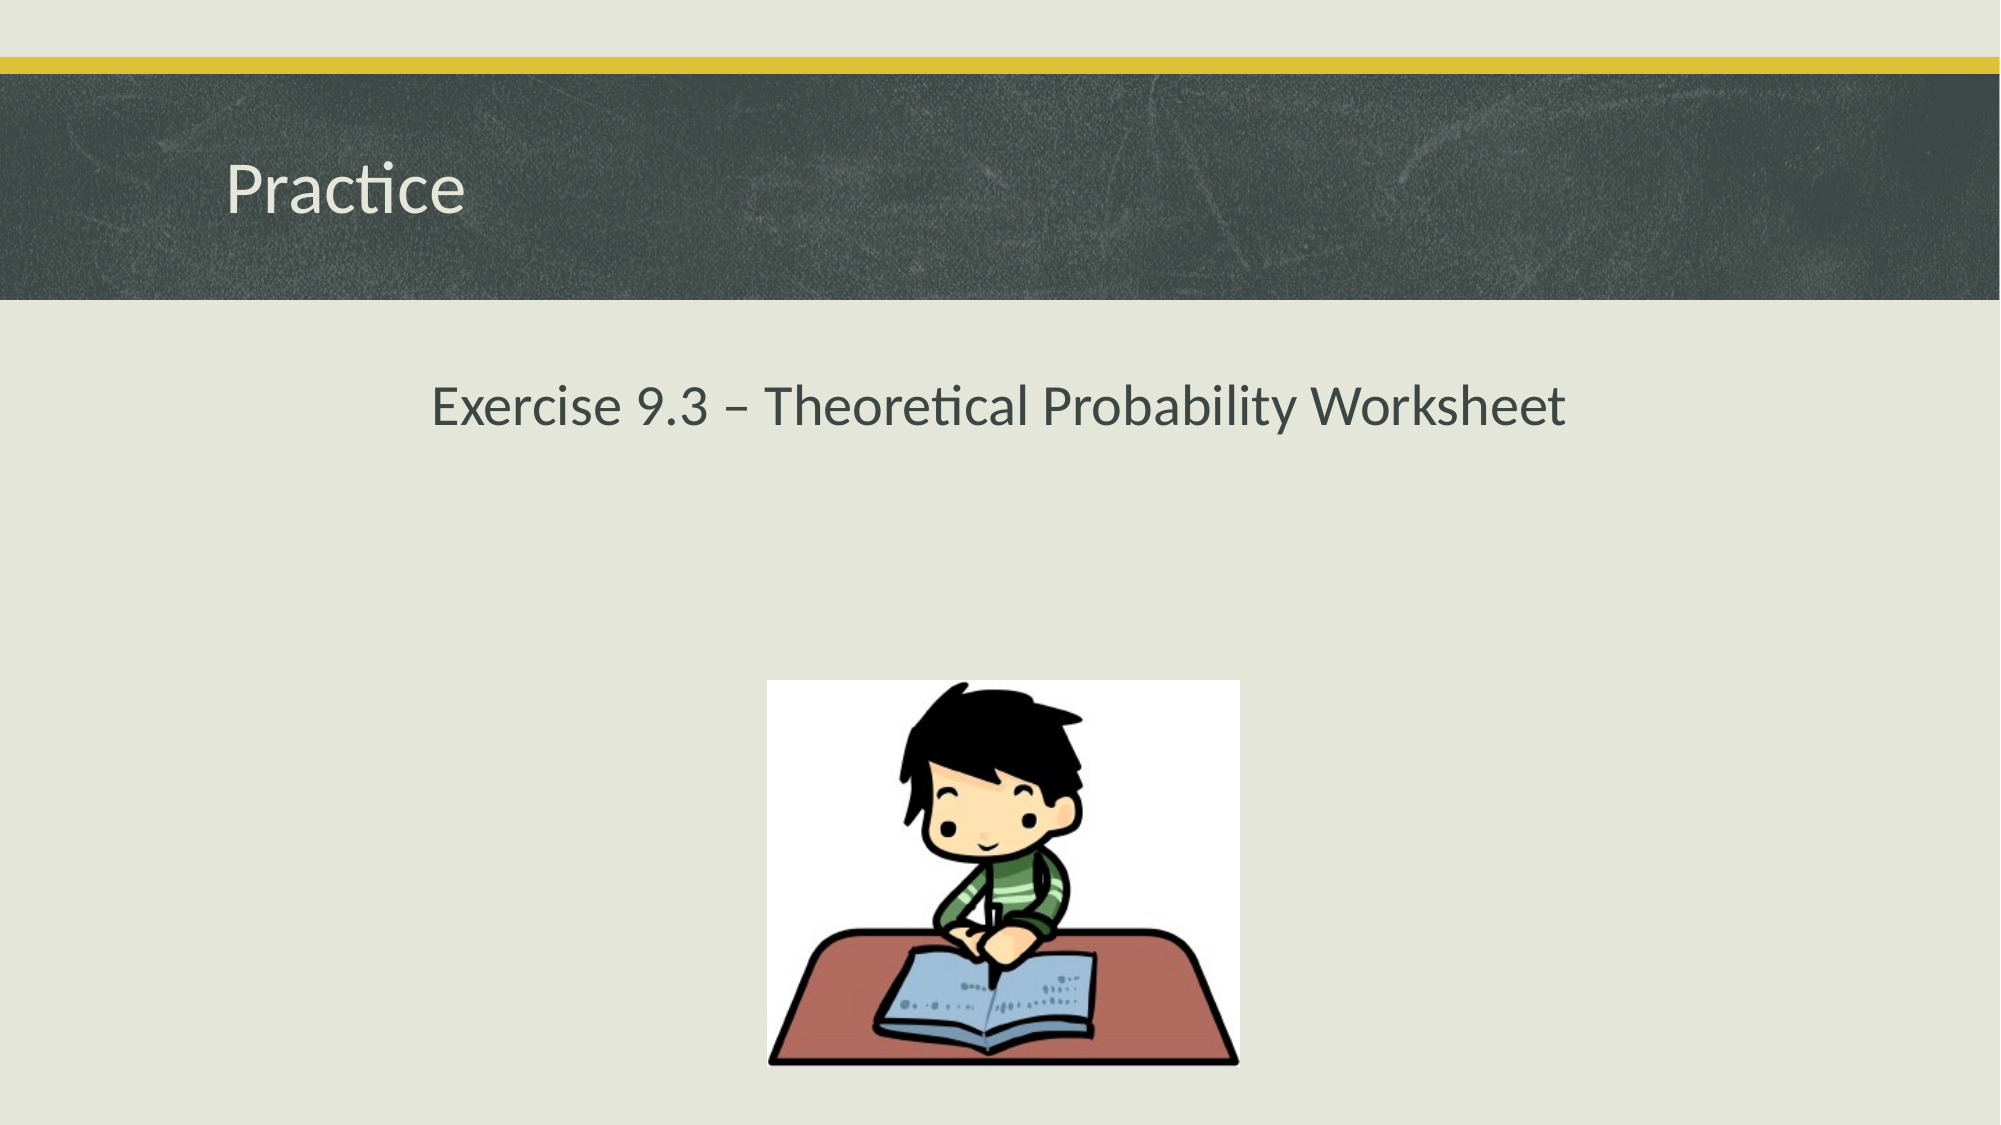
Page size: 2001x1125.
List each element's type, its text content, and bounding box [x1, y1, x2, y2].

list Exercise 9.3 – Theoretical Probability Worksheet [210, 359, 1790, 1014]
title Practice [210, 76, 1790, 300]
picture [0, 74, 2000, 300]
picture [767, 680, 1240, 1067]
